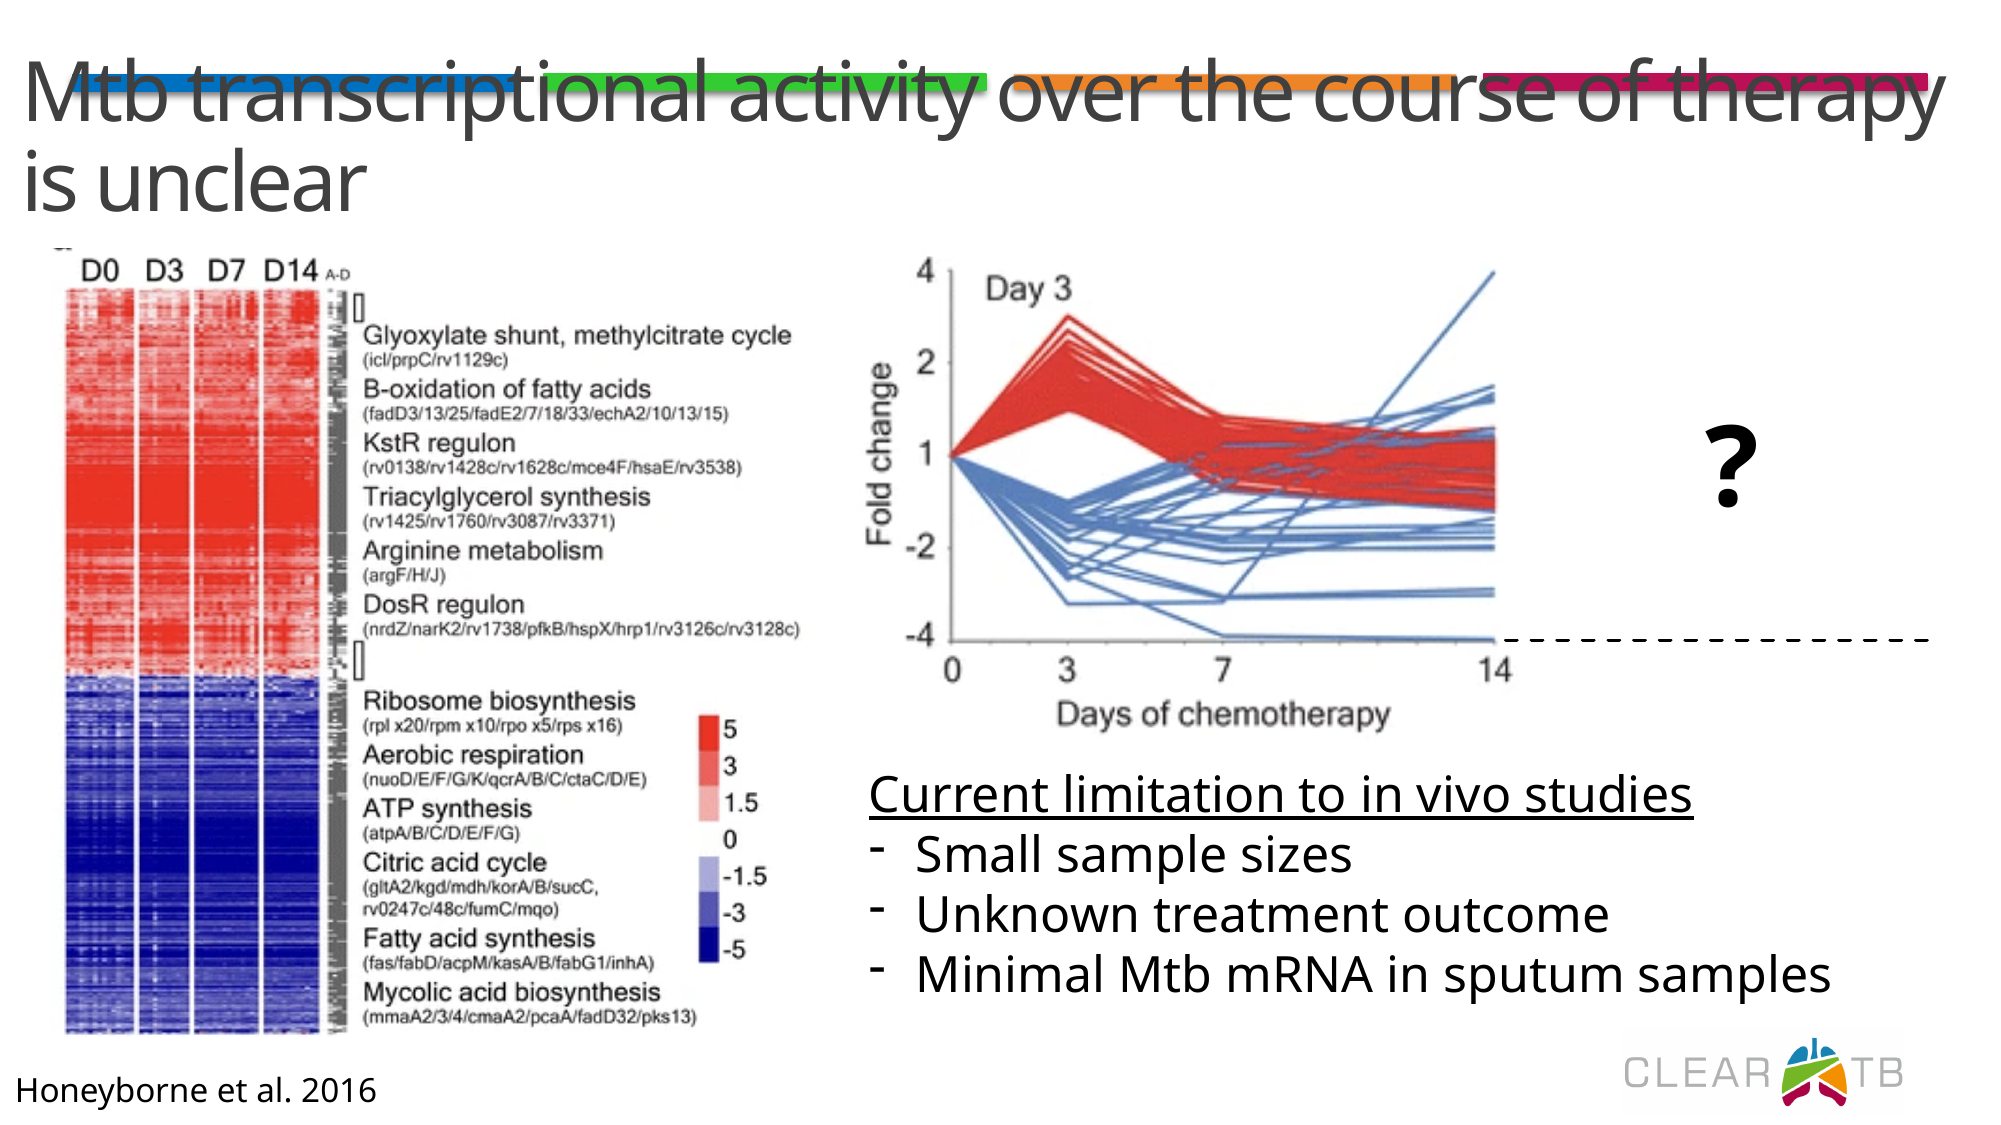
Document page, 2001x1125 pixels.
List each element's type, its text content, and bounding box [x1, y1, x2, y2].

text_box Mtb transcriptional activity over the course of therapy is unclear [6, 119, 1983, 237]
text_box ? [1690, 386, 1743, 536]
picture [51, 248, 828, 1044]
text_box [824, 229, 1522, 743]
text_box Honeyborne et al. 2016 [0, 1061, 500, 1117]
text_box Current limitation to in vivo studies Small sample sizes Unknown treatment outcome Minimal Mtb mRNA in sputum samples [854, 755, 1949, 1010]
picture [1622, 1026, 1905, 1114]
